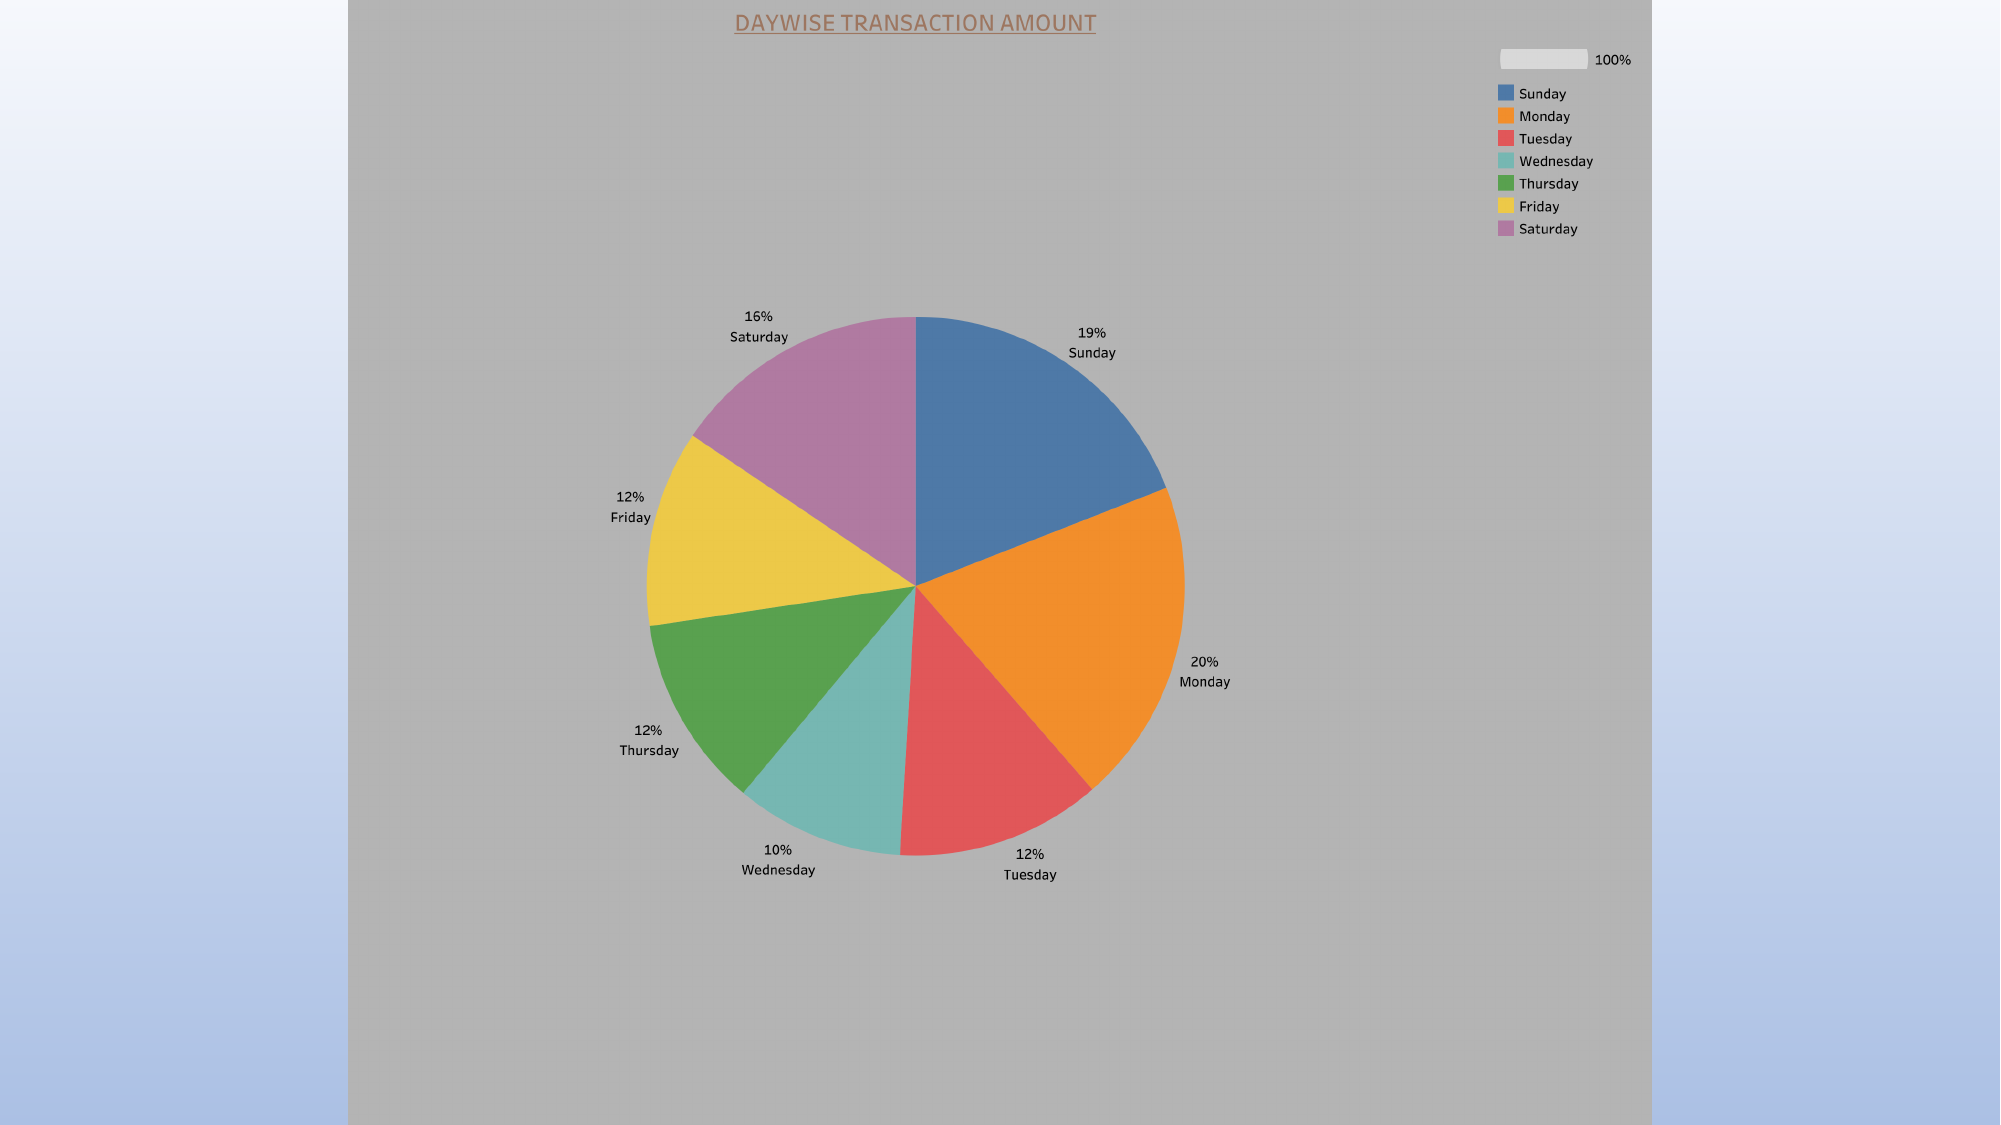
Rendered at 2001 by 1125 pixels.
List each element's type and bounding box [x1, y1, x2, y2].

picture [347, 0, 1652, 1125]
